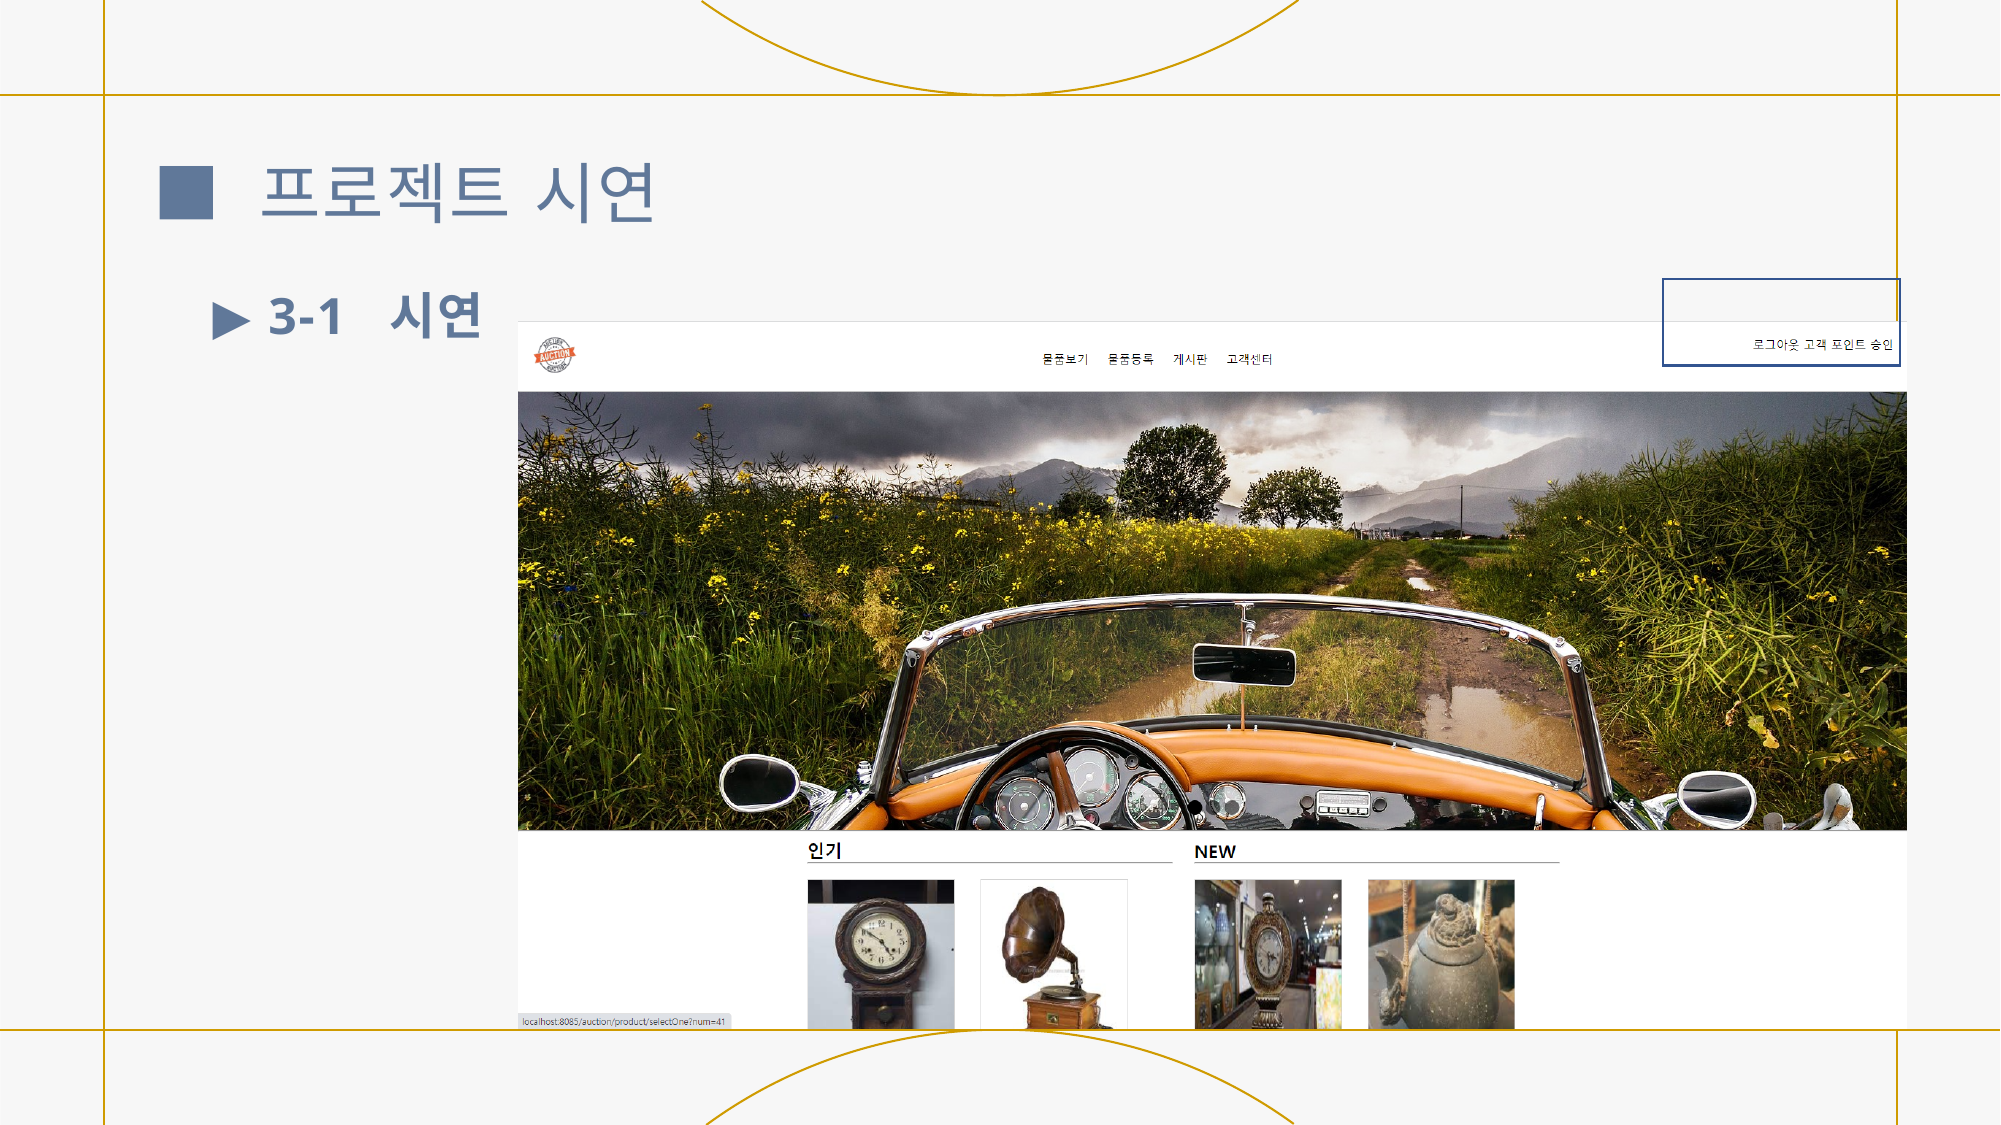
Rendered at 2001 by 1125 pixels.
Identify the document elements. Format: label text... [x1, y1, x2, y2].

list ▶ 3-1 시연 [194, 255, 1863, 986]
text_box [1662, 278, 1901, 321]
picture [518, 321, 1907, 1029]
title ■ 프로젝트 시연 [135, 118, 1861, 255]
